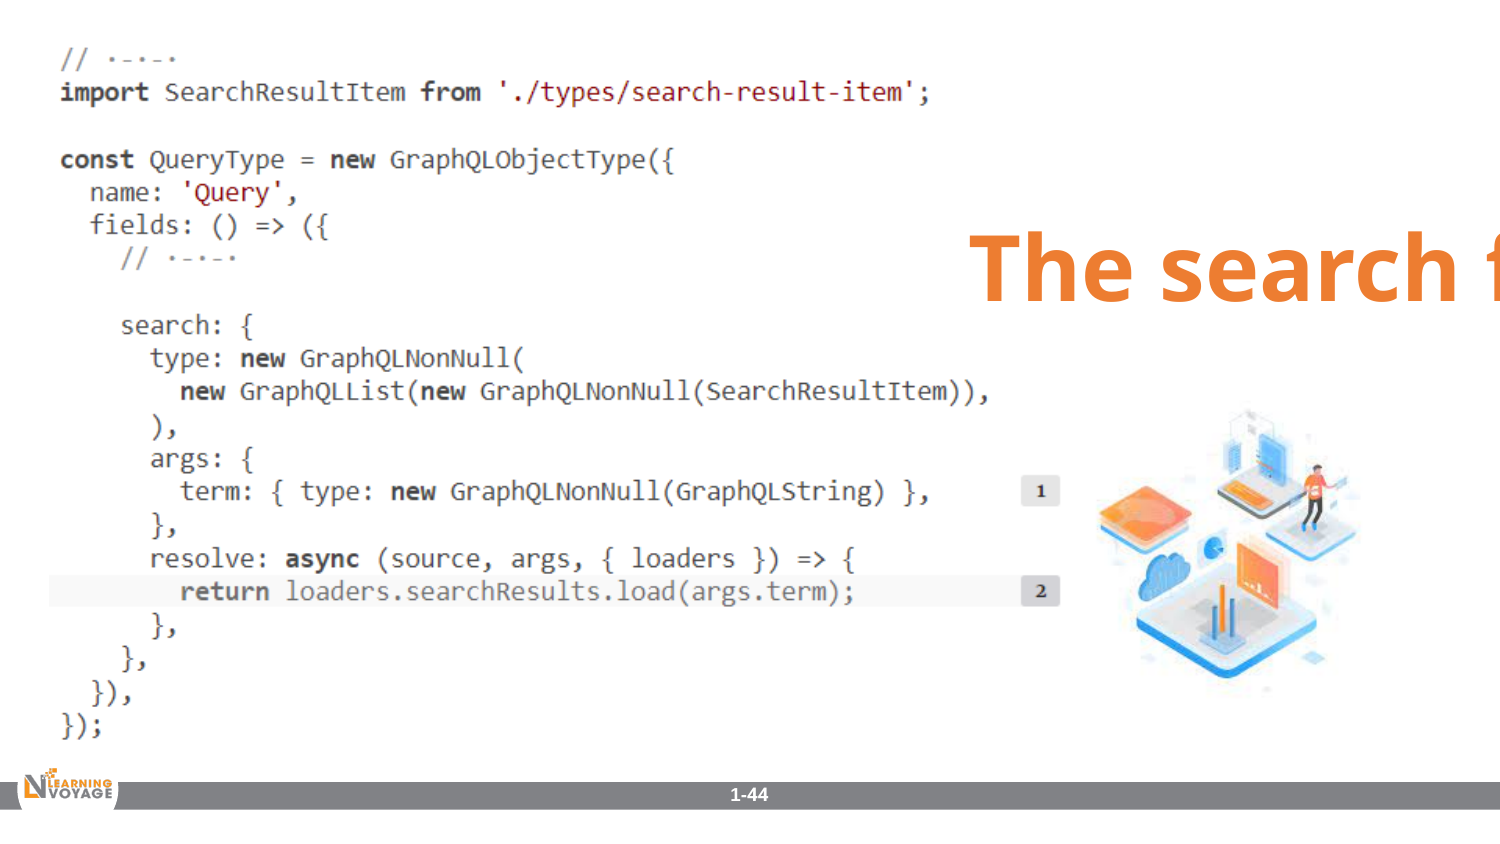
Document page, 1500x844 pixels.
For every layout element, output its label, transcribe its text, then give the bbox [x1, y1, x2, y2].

text_box The search field [1076, 207, 1500, 323]
picture [0, 37, 1384, 844]
slide_number 1-44 [692, 770, 784, 821]
